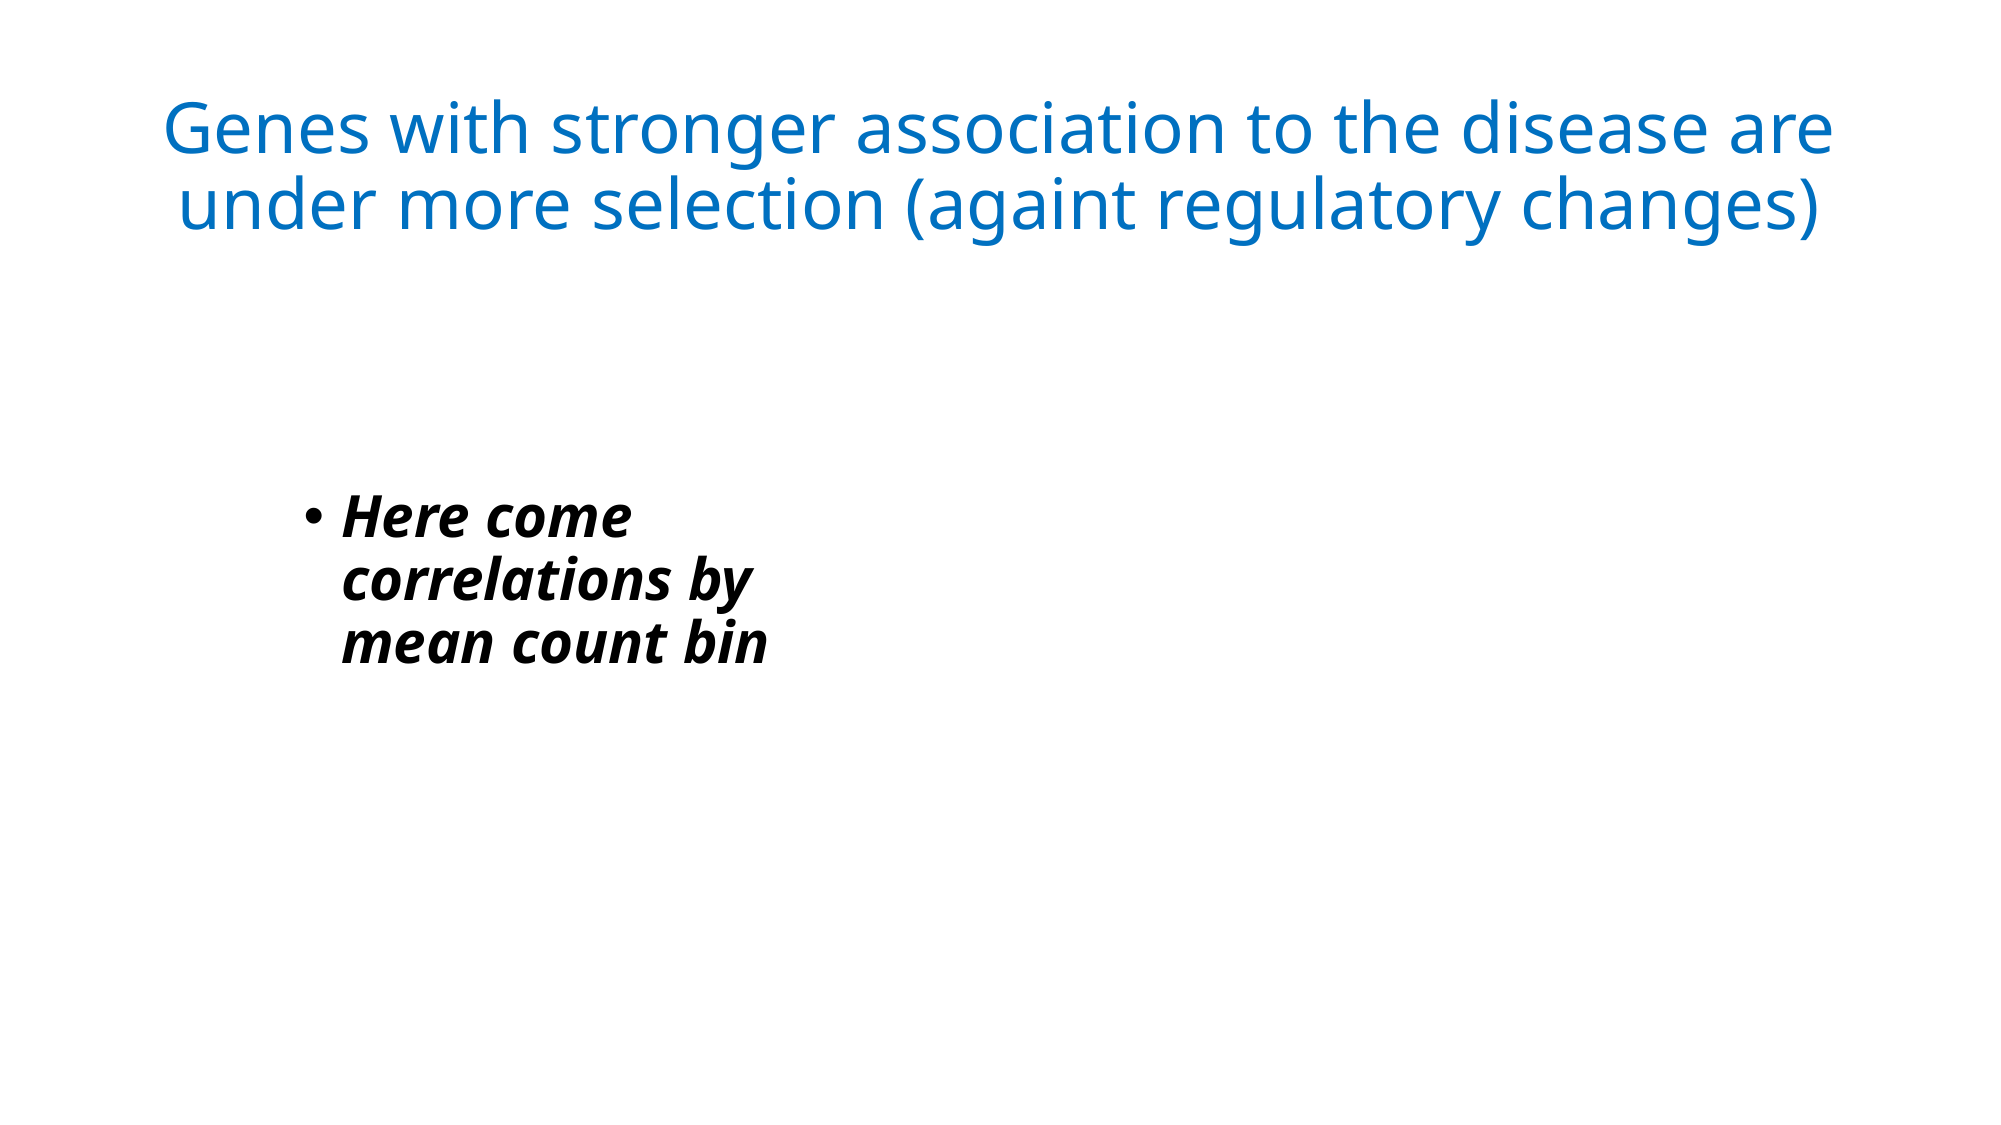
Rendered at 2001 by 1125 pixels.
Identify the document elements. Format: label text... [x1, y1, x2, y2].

title Genes with stronger association to the disease are under more selection (againt regulatory changes) [137, 59, 1863, 278]
text_box Here come correlations by mean count bin [288, 480, 906, 782]
